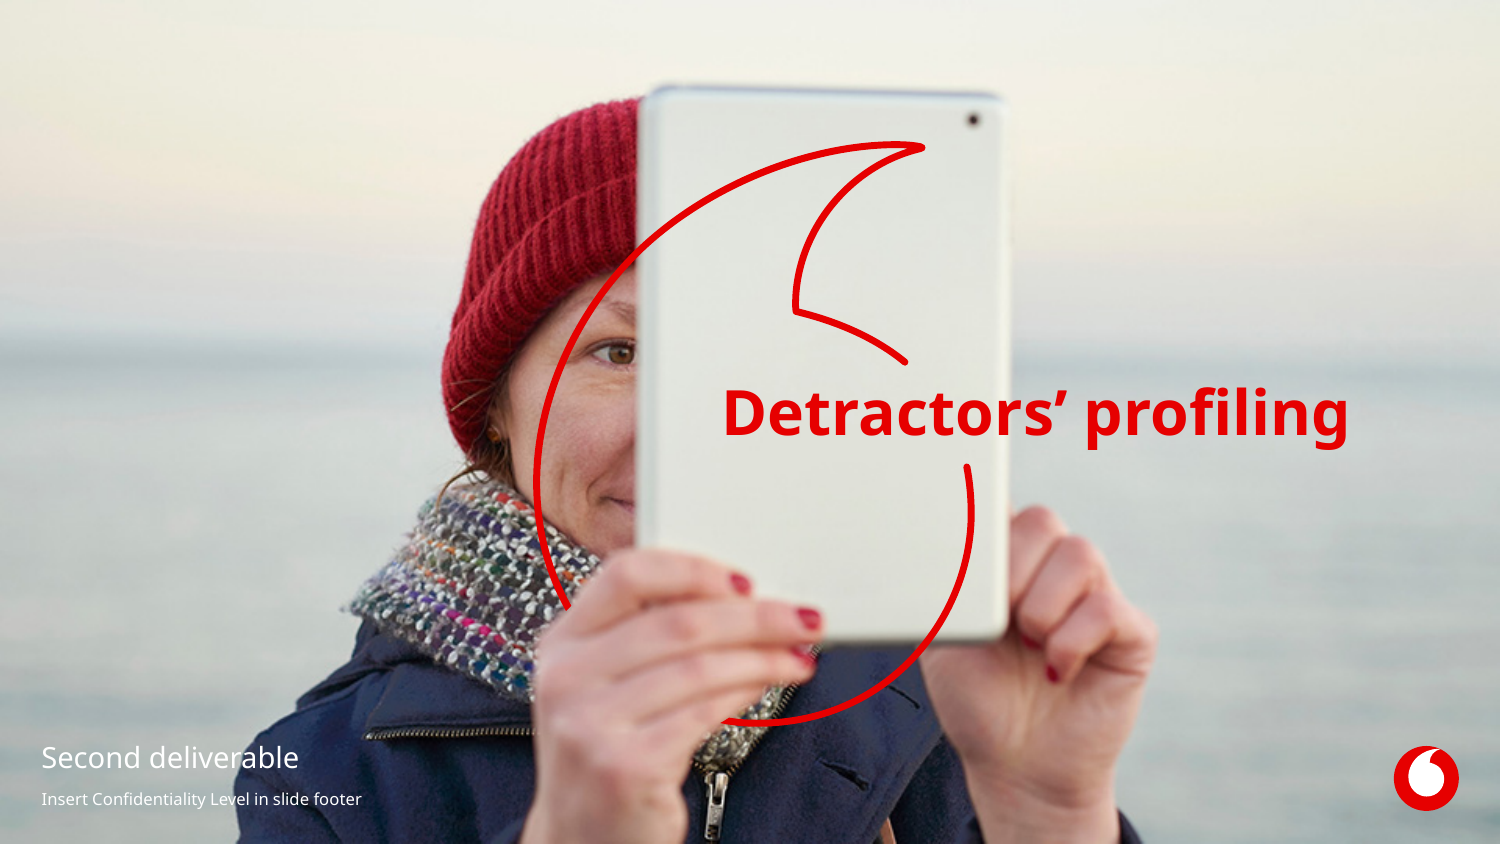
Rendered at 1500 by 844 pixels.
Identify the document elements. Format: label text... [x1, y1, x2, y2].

footer Insert Confidentiality Level in slide footer [41, 772, 385, 813]
picture [0, 0, 1500, 844]
subtitle Second deliverable [41, 662, 385, 772]
title Detractors’ profiling [721, 381, 1424, 458]
